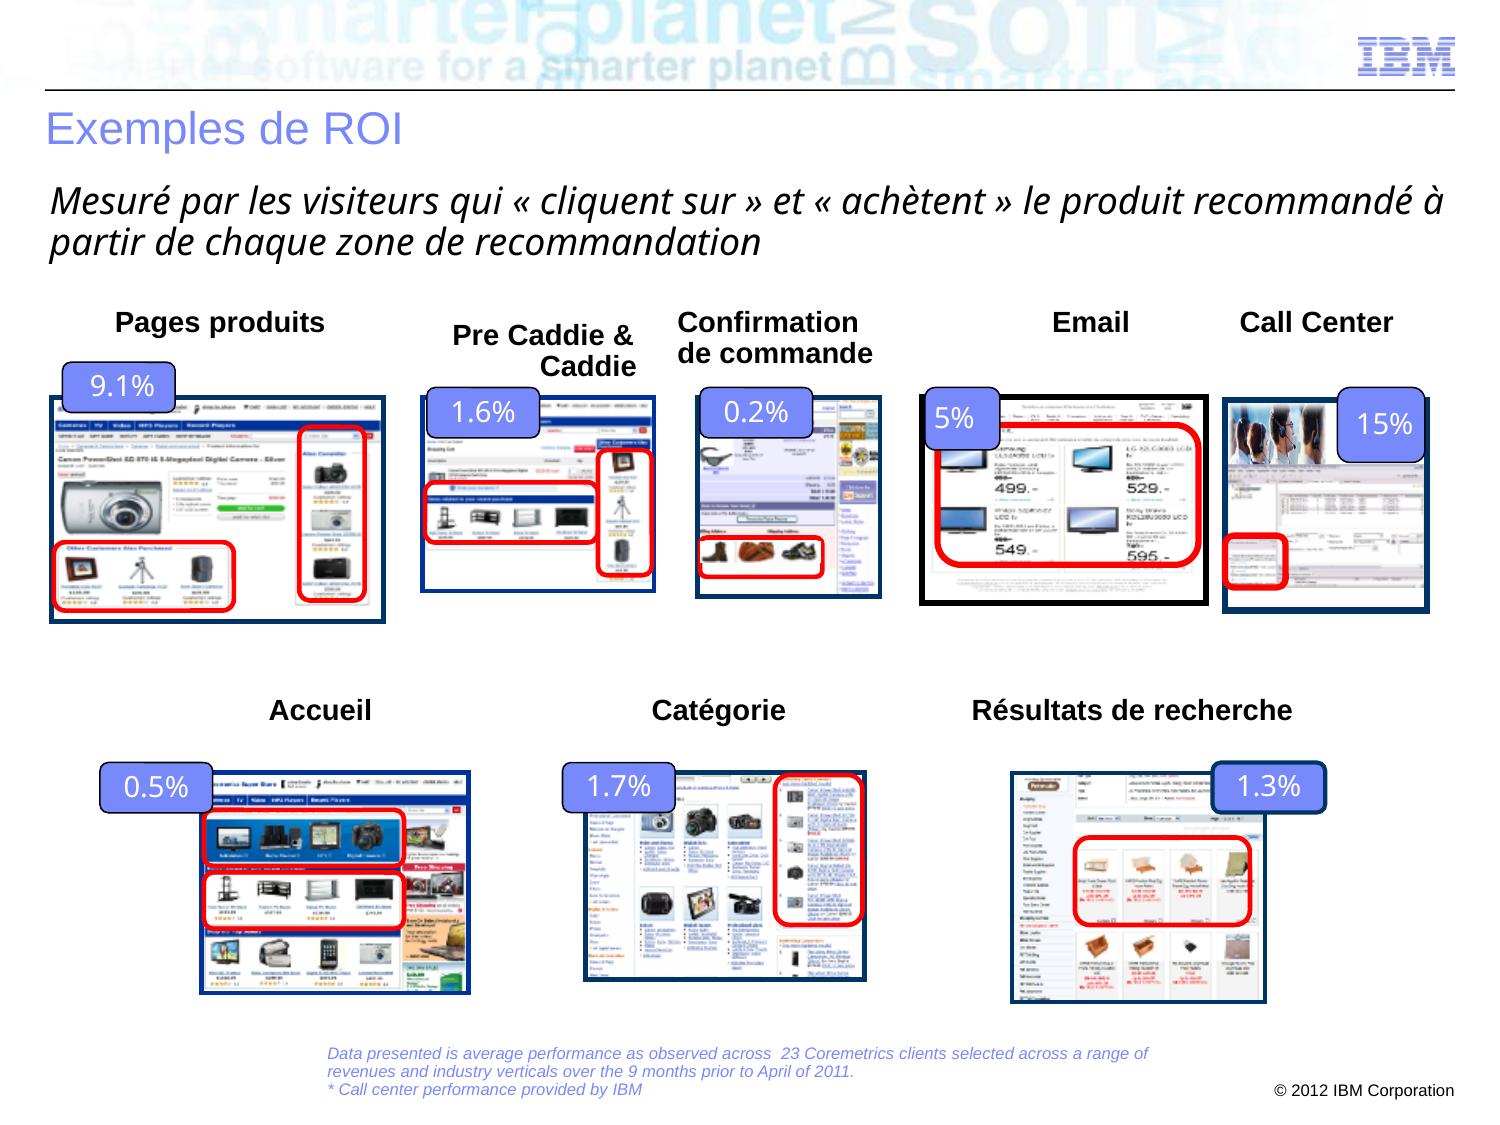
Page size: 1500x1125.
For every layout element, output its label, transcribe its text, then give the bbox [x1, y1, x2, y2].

picture [424, 399, 653, 589]
text_box 5% [924, 387, 1000, 399]
text_box Confirmation de commande [662, 299, 913, 364]
text_box 1.3% [1212, 762, 1326, 813]
text_box Pages produits [99, 299, 378, 381]
picture [1224, 464, 1428, 588]
text_box Accueil [253, 687, 417, 763]
picture [924, 399, 1204, 601]
text_box 9.1% [62, 362, 176, 398]
title Exemples de ROI [29, 97, 1456, 203]
text_box [1328, 399, 1344, 462]
text_box Mesuré par les visiteurs qui « cliquent sur » et « achètent » le produit recommandé à partir de chaque zone de recommandation [34, 174, 1500, 271]
text_box Catégorie [636, 687, 814, 738]
picture [53, 399, 382, 620]
text_box 1.6% [426, 387, 540, 398]
picture [203, 774, 467, 991]
text_box 1.7% [562, 762, 676, 813]
picture [0, 0, 1500, 90]
text_box 15% [1337, 387, 1425, 462]
text_box 0.2% [699, 387, 813, 399]
picture [699, 399, 878, 595]
picture [587, 774, 863, 978]
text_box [1227, 399, 1327, 462]
text_box Email [1037, 299, 1188, 375]
text_box Call Center [1224, 299, 1438, 362]
text_box Résultats de recherche [956, 687, 1321, 725]
text_box [1224, 595, 1428, 611]
text_box Data presented is average performance as observed across 23 Coremetrics clients selected across a range of revenues and industry verticals over the 9 months prior to April of 2011. * Call center performance provided by IBM [312, 1037, 1213, 1106]
text_box [1419, 399, 1428, 463]
text_box 0.5% [99, 762, 213, 813]
text_box Pre Caddie & Caddie [437, 312, 688, 388]
picture [1013, 774, 1264, 1001]
